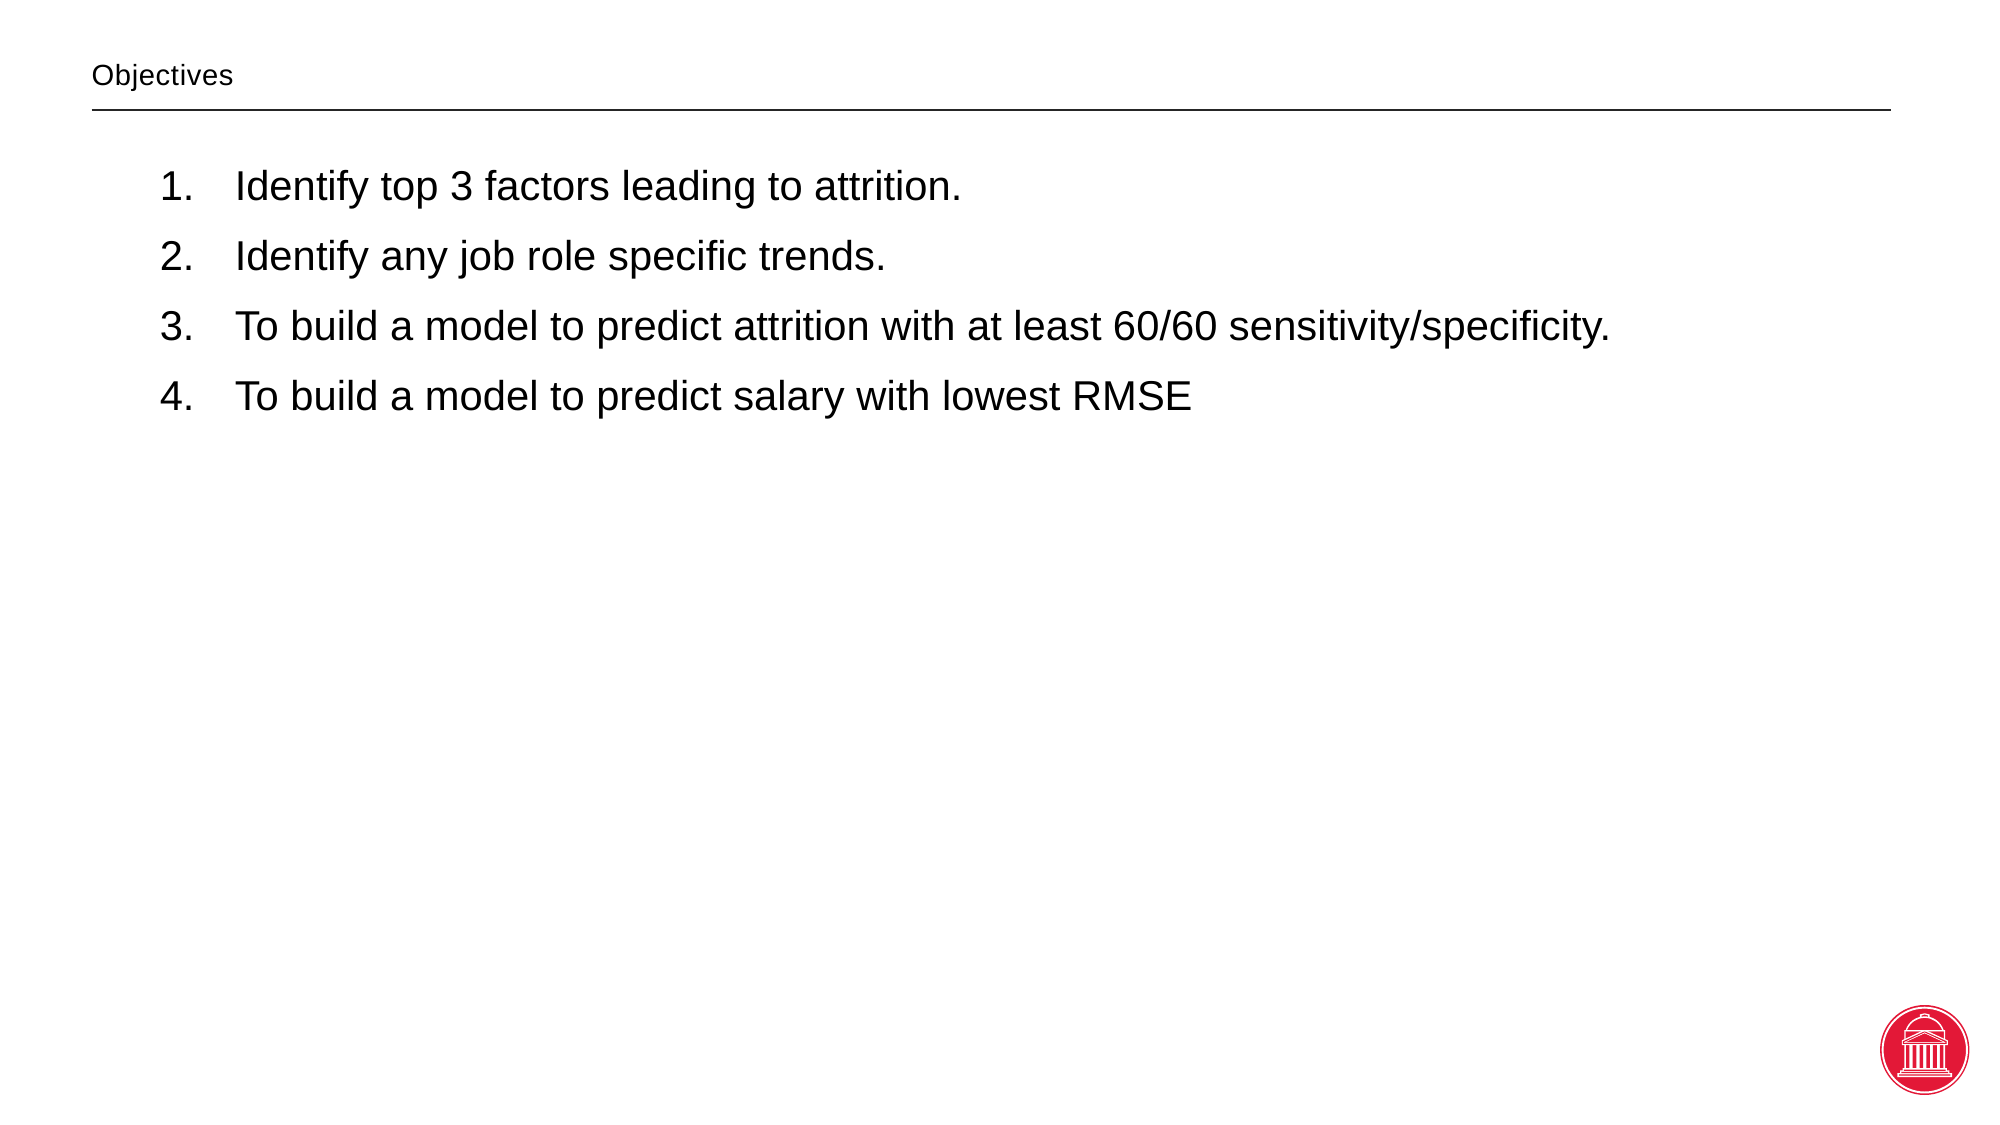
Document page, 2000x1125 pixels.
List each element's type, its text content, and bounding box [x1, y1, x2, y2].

list Identify top 3 factors leading to attrition. Identify any job role specific trends. To build a model to predict attrition with at least 60/60 sensitivity/specificity. To build a model to predict salary with lowest RMSE [159, 165, 1684, 699]
title Objectives [91, 42, 1892, 110]
